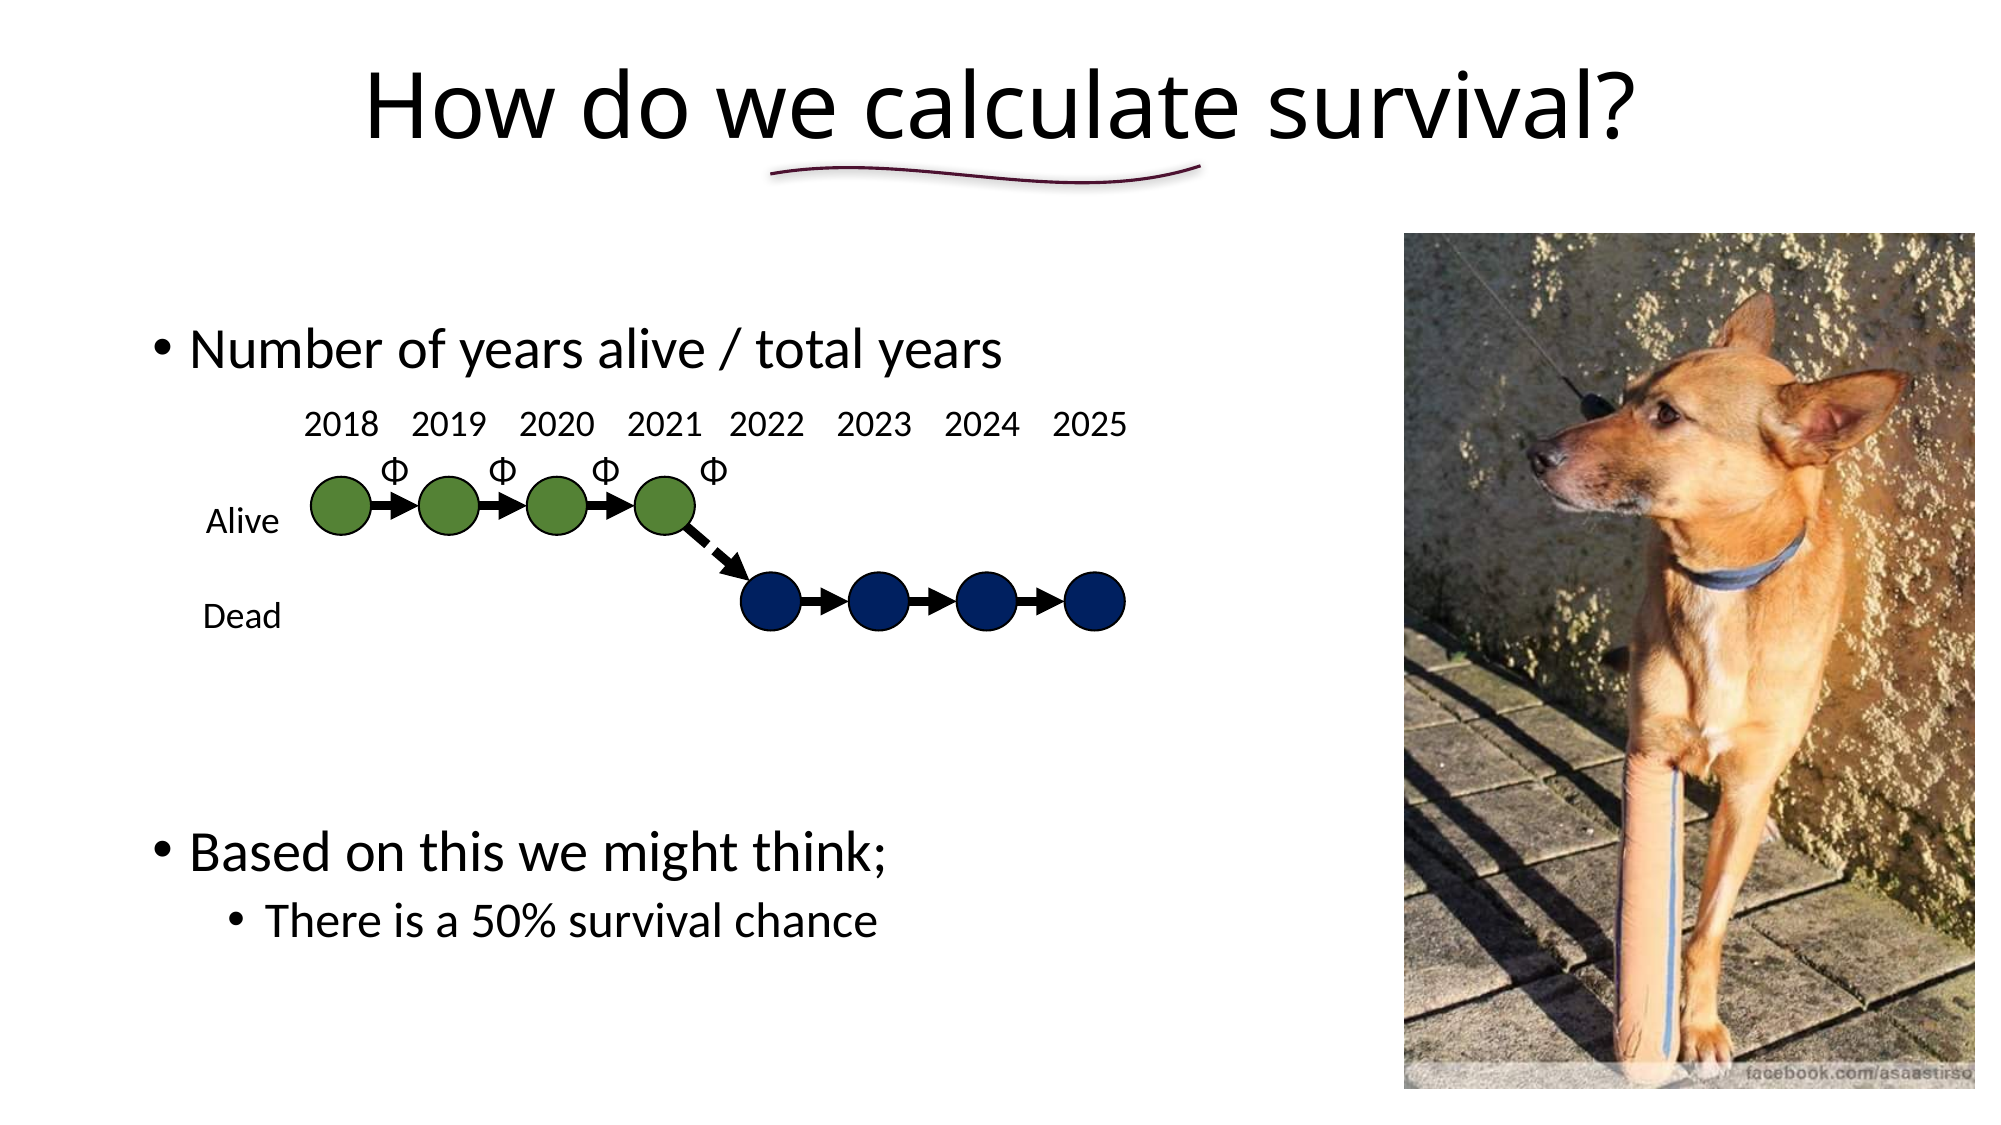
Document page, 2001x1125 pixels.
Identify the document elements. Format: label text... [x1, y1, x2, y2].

title How do we calculate survival? [0, 0, 2000, 218]
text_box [208, 391, 1125, 631]
picture [1404, 233, 1975, 1089]
text_box [770, 165, 1201, 183]
